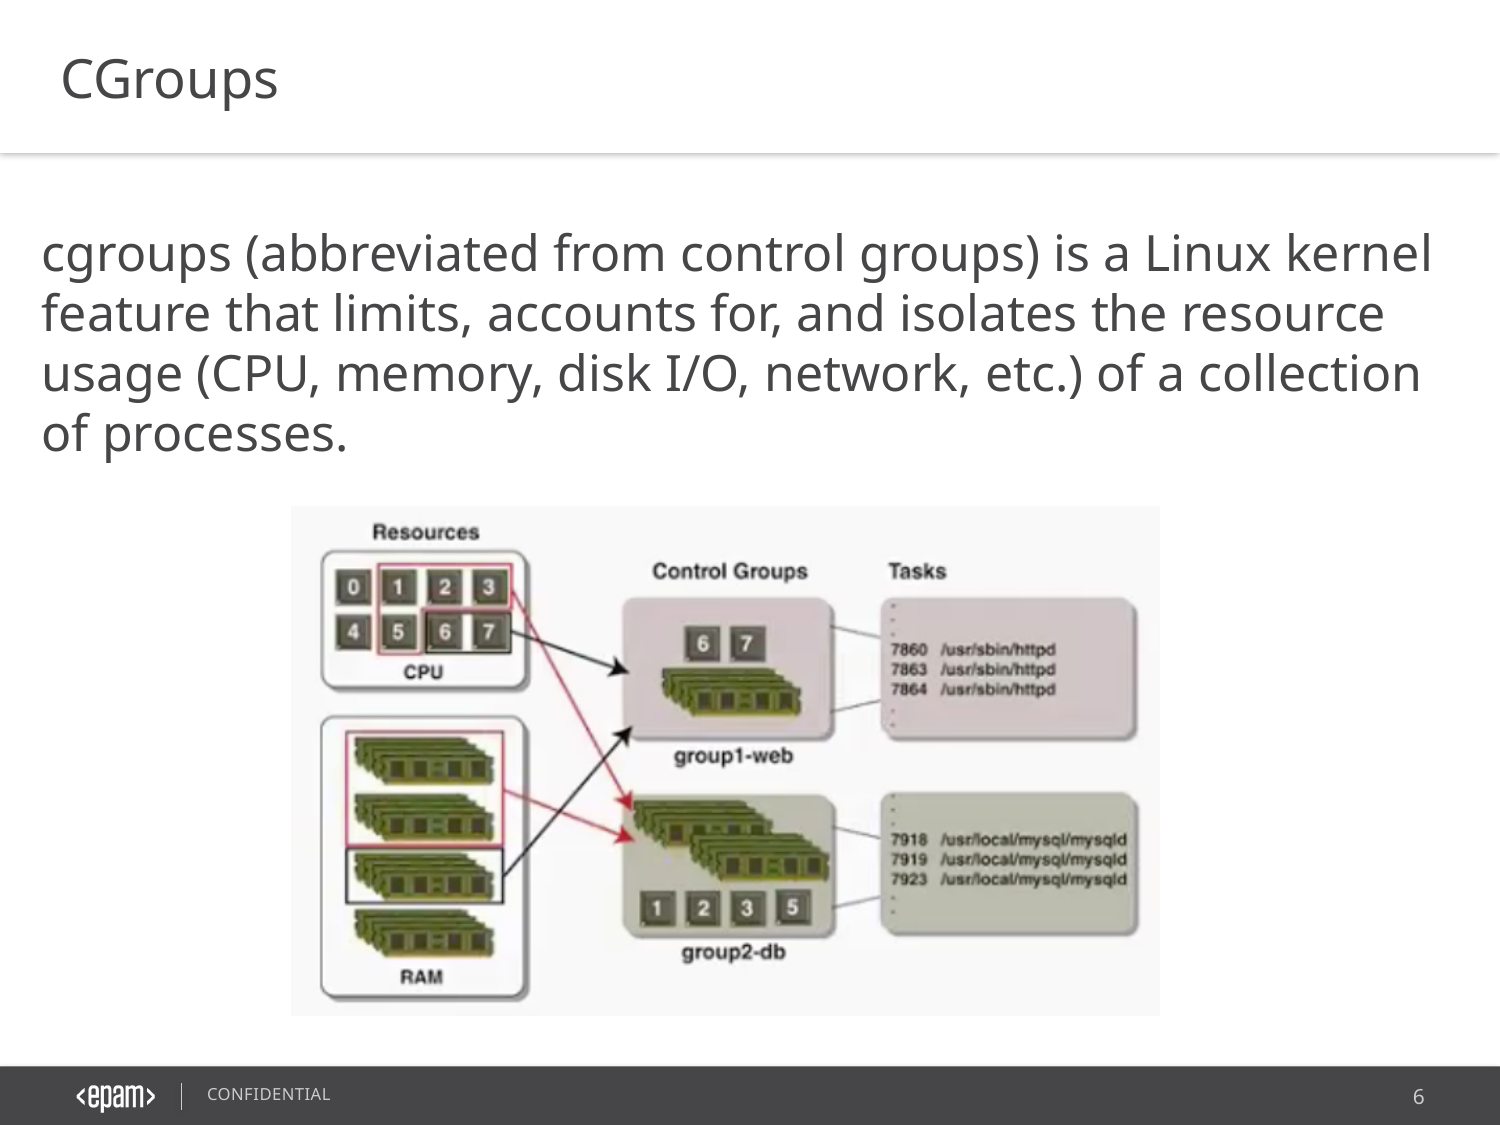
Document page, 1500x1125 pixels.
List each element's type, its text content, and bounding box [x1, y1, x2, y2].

picture [291, 506, 1161, 1016]
text_box cgroups (abbreviated from control groups) is a Linux kernel feature that limits, accounts for, and isolates the resource usage (CPU, memory, disk I/O, network, etc.) of a collection of processes. [26, 214, 1474, 469]
picture [76, 1085, 155, 1113]
list CGroups [0, 0, 1500, 153]
